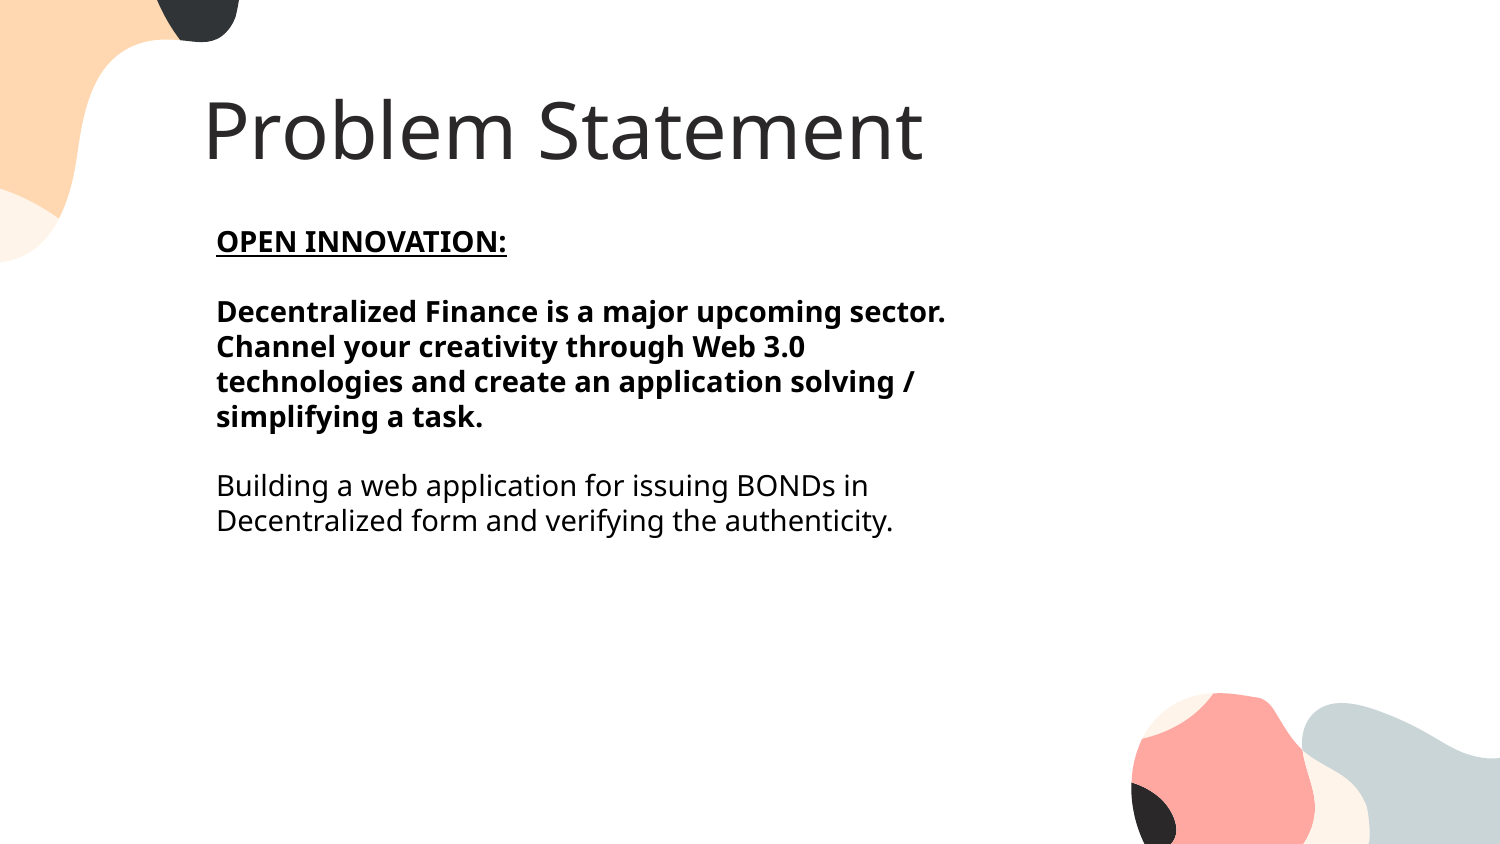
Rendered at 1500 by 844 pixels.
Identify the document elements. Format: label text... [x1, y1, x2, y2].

title Problem Statement [187, 69, 987, 186]
text_box OPEN INNOVATION: Decentralized Finance is a major upcoming sector. Channel your creativity through Web 3.0 technologies and create an application solving / simplifying a task. Building a web application for issuing BONDs in Decentralized form and verifying the authenticity. [201, 215, 966, 546]
